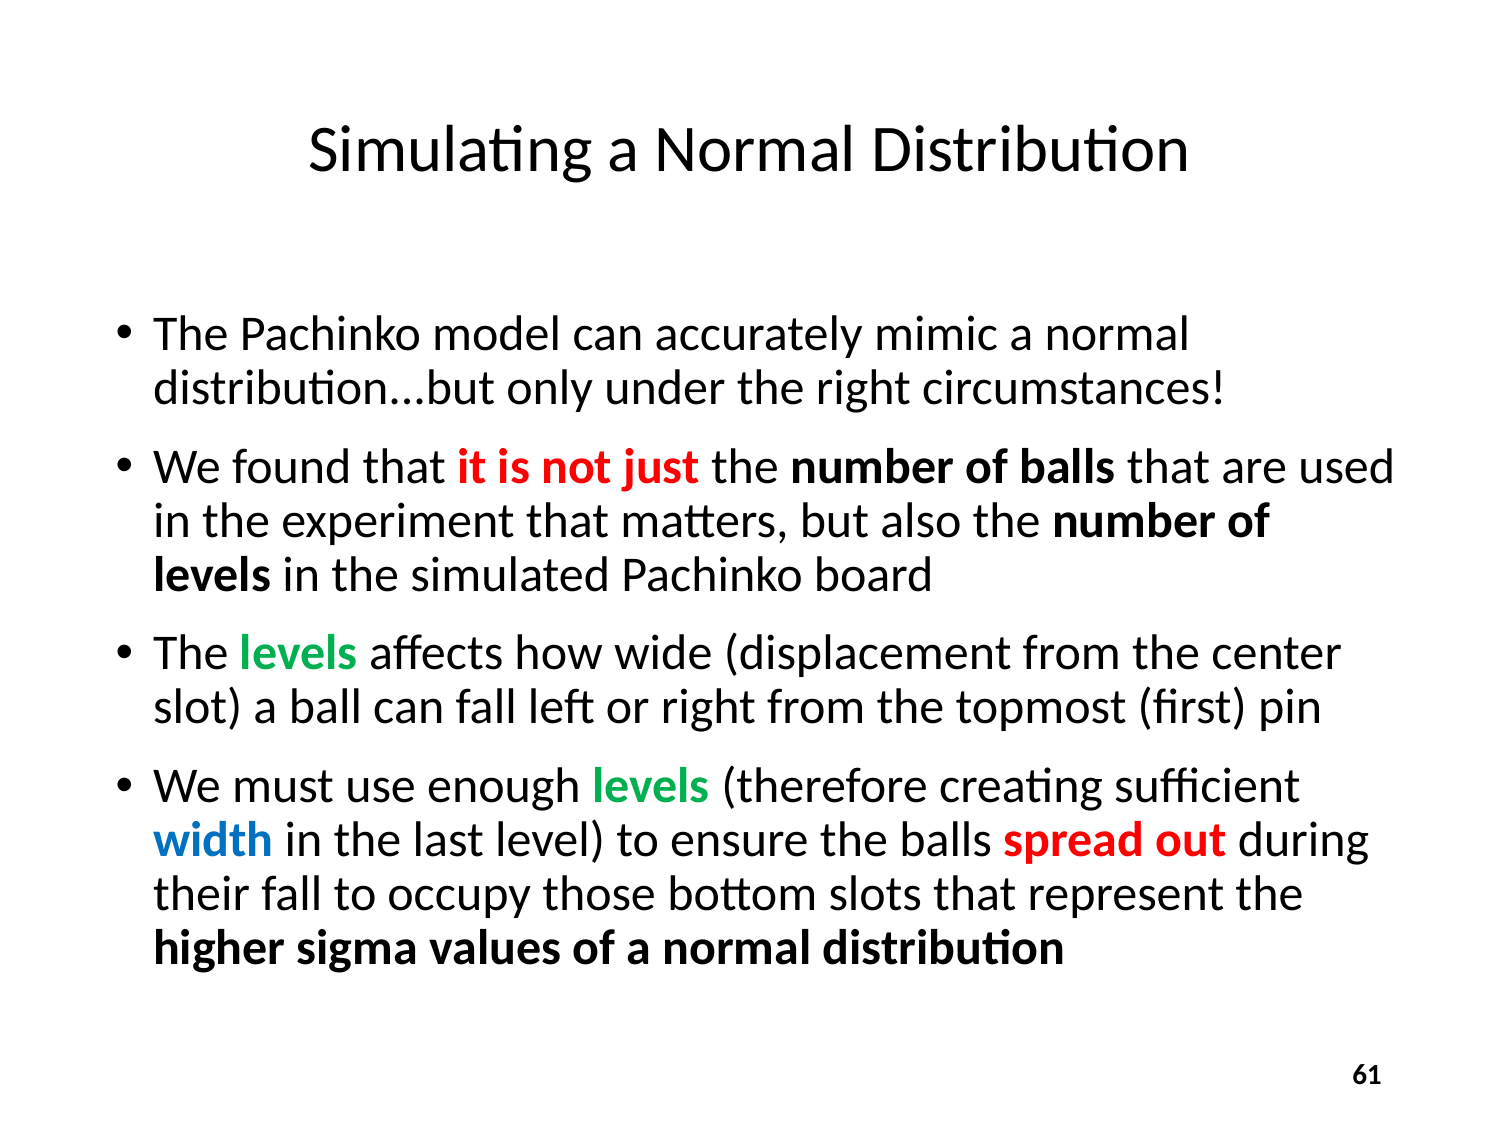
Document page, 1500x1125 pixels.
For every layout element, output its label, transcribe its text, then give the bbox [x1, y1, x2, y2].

slide_number 61 [1059, 1042, 1397, 1103]
title Simulating a Normal Distribution [103, 59, 1397, 241]
list The Pachinko model can accurately mimic a normal distribution...but only under the right circumstances! We found that it is not just the number of balls that are used in the experiment that matters, but also the number of levels in the simulated Pachinko board The levels affects how wide (displacement from the center slot) a ball can fall left or right from the topmost (first) pin We must use enough levels (therefore creating sufficient width in the last level) to ensure the balls spread out during their fall to occupy those bottom slots that represent the higher sigma values of a normal distribution [100, 299, 1415, 1094]
